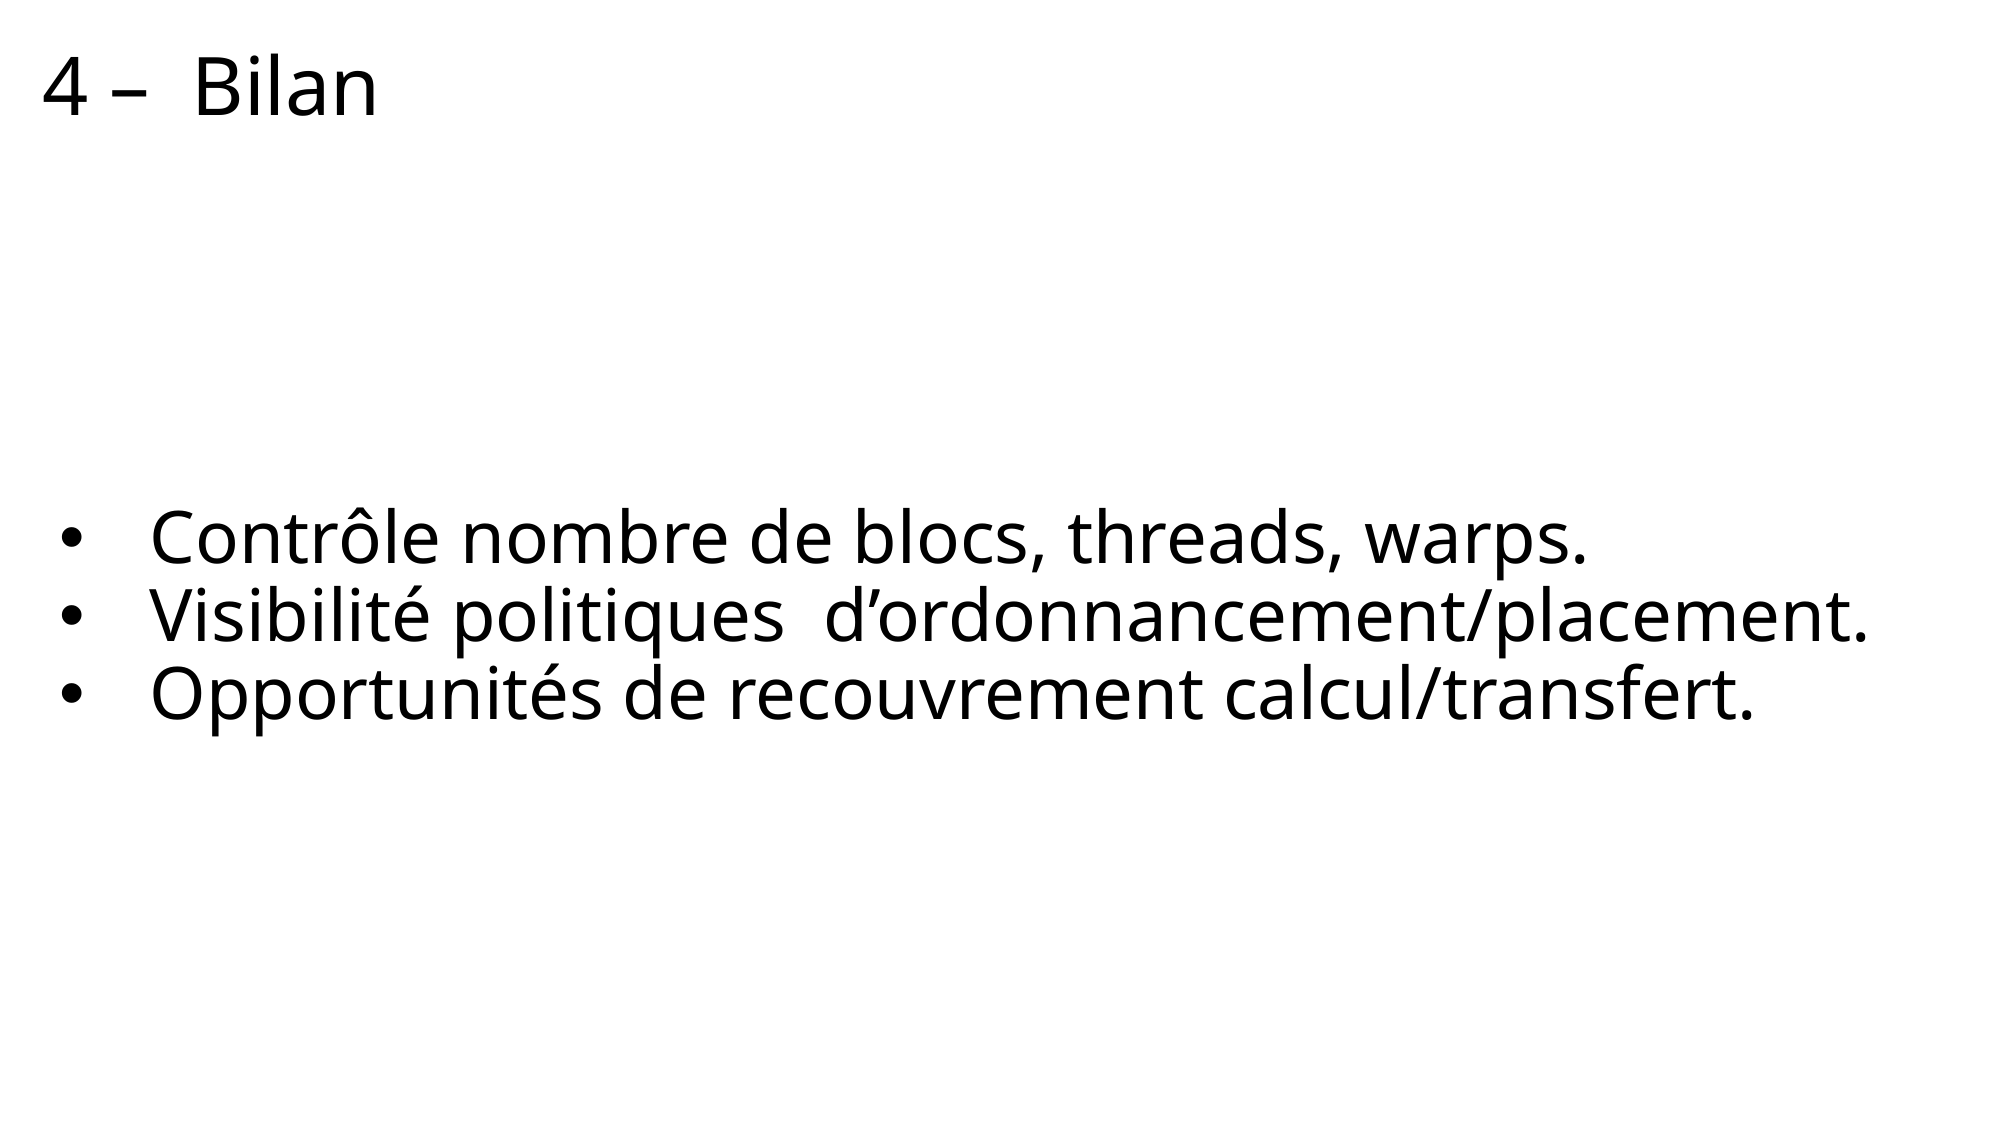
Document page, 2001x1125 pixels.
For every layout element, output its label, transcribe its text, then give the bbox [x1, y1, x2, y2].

title 4 – Bilan [27, 37, 1118, 141]
text_box Contrôle nombre de blocs, threads, warps. Visibilité politiques d’ordonnancement/placement. Opportunités de recouvrement calcul/transfert. [44, 345, 1974, 743]
